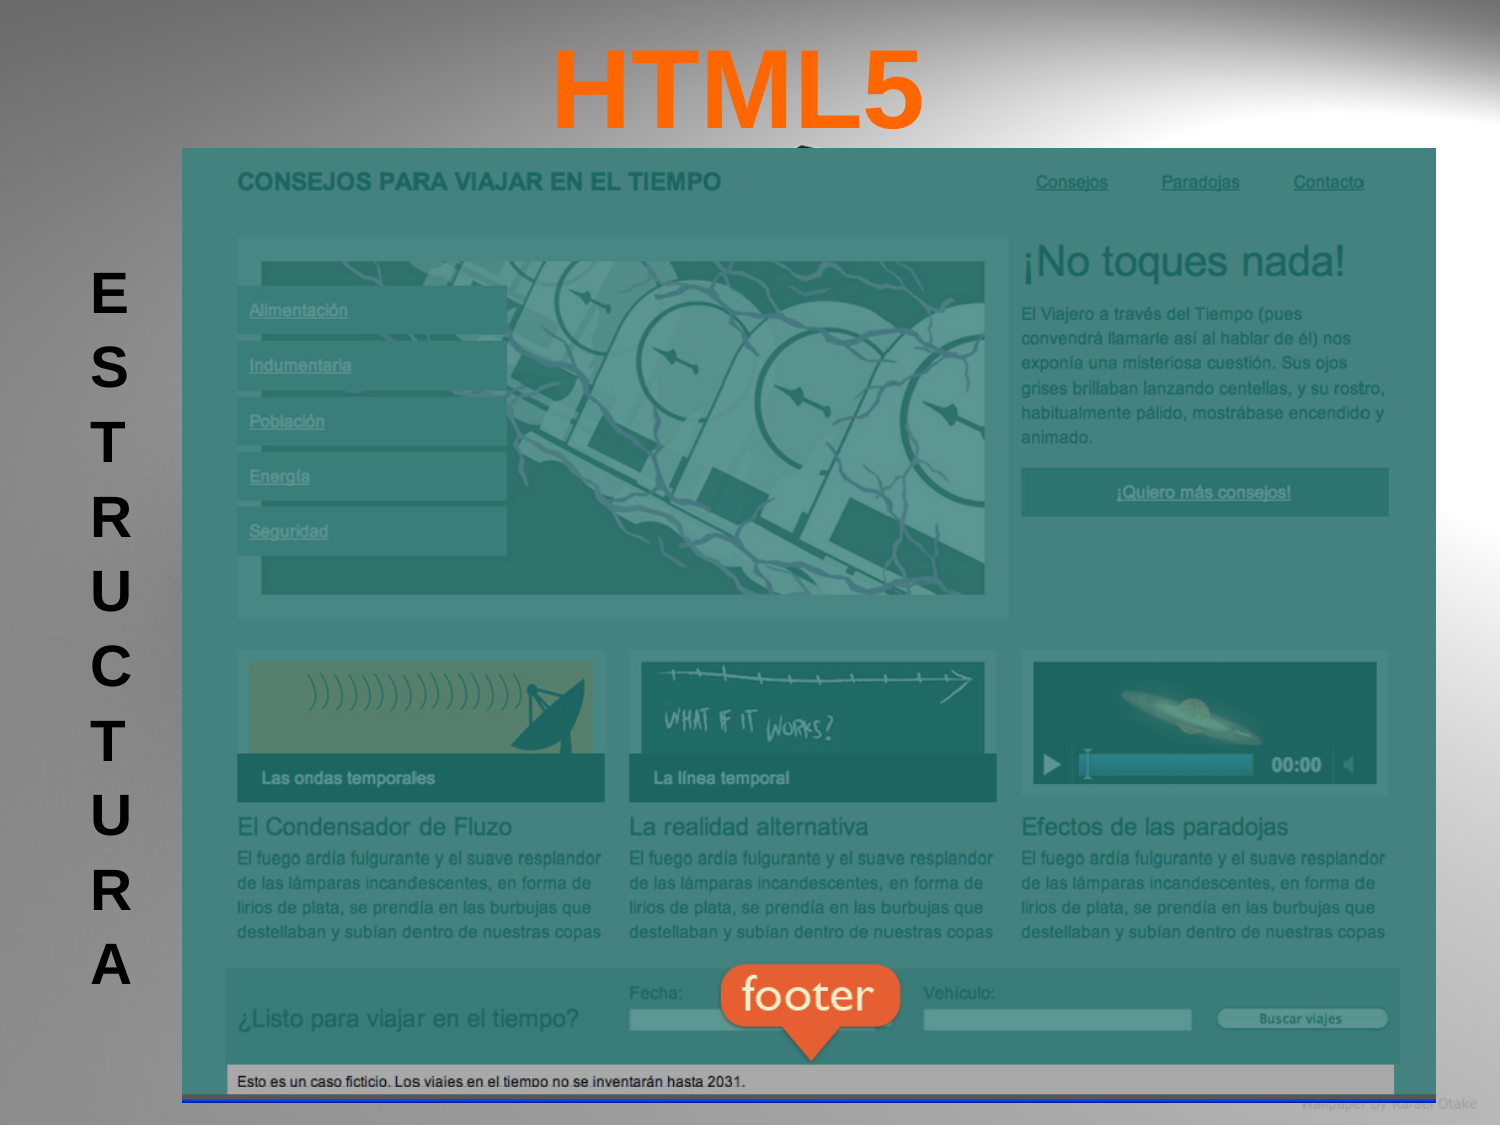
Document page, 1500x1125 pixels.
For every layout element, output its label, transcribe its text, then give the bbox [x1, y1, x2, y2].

text_box HTML5 [123, 7, 1353, 161]
picture [0, 0, 1500, 1125]
list E S T R U C T U R A [75, 255, 160, 1047]
